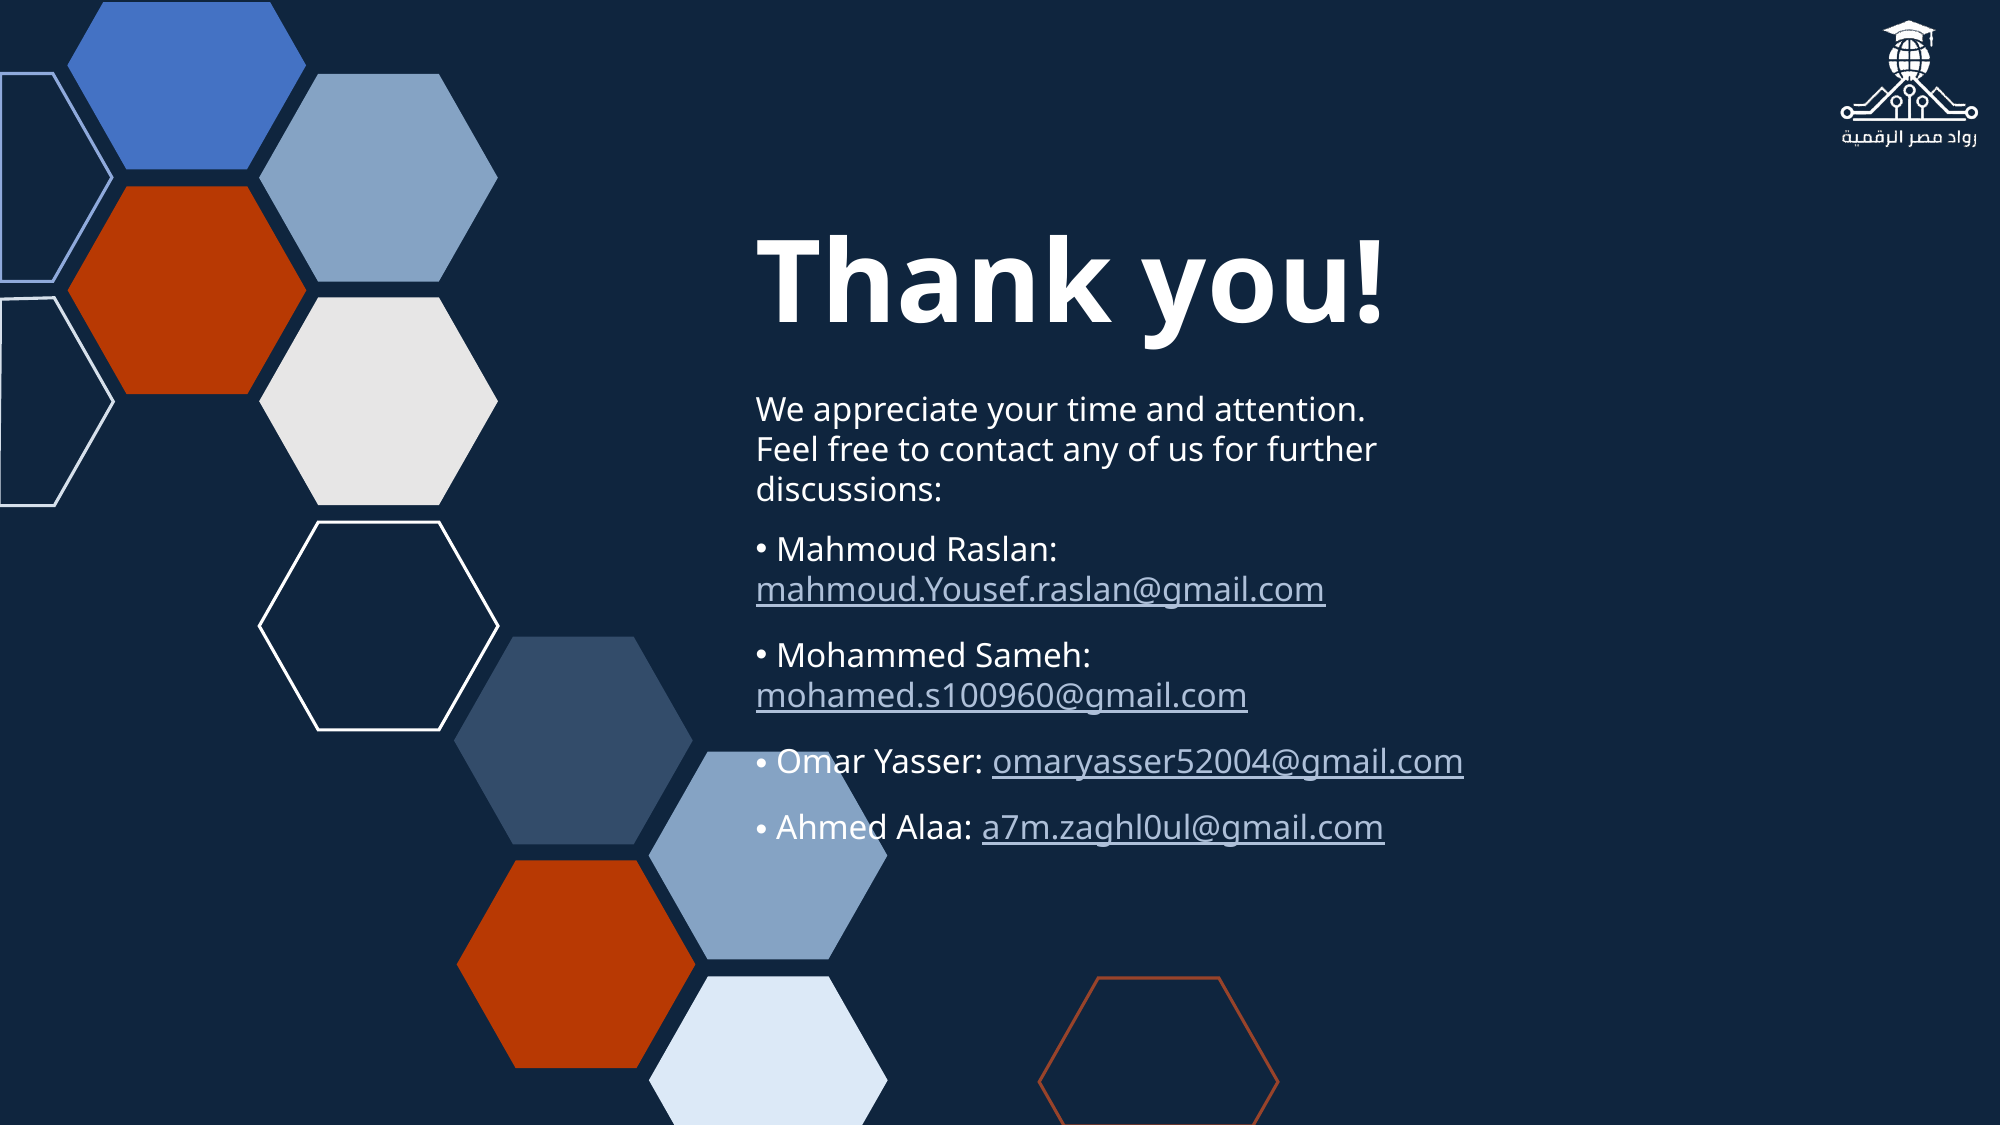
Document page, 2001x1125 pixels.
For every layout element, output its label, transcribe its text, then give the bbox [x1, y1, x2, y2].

title Thank you! [740, 200, 1570, 355]
picture [1815, 0, 2000, 184]
list We appreciate your time and attention. Feel free to contact any of us for further discussions: Mahmoud Raslan: mahmoud.Yousef.raslan@gmail.com Mohammed Sameh: mohamed.s100960@gmail.com Omar Yasser: omaryasser52004@gmail.com Ahmed Alaa: a7m.zaghl0ul@gmail.com [740, 380, 1570, 891]
